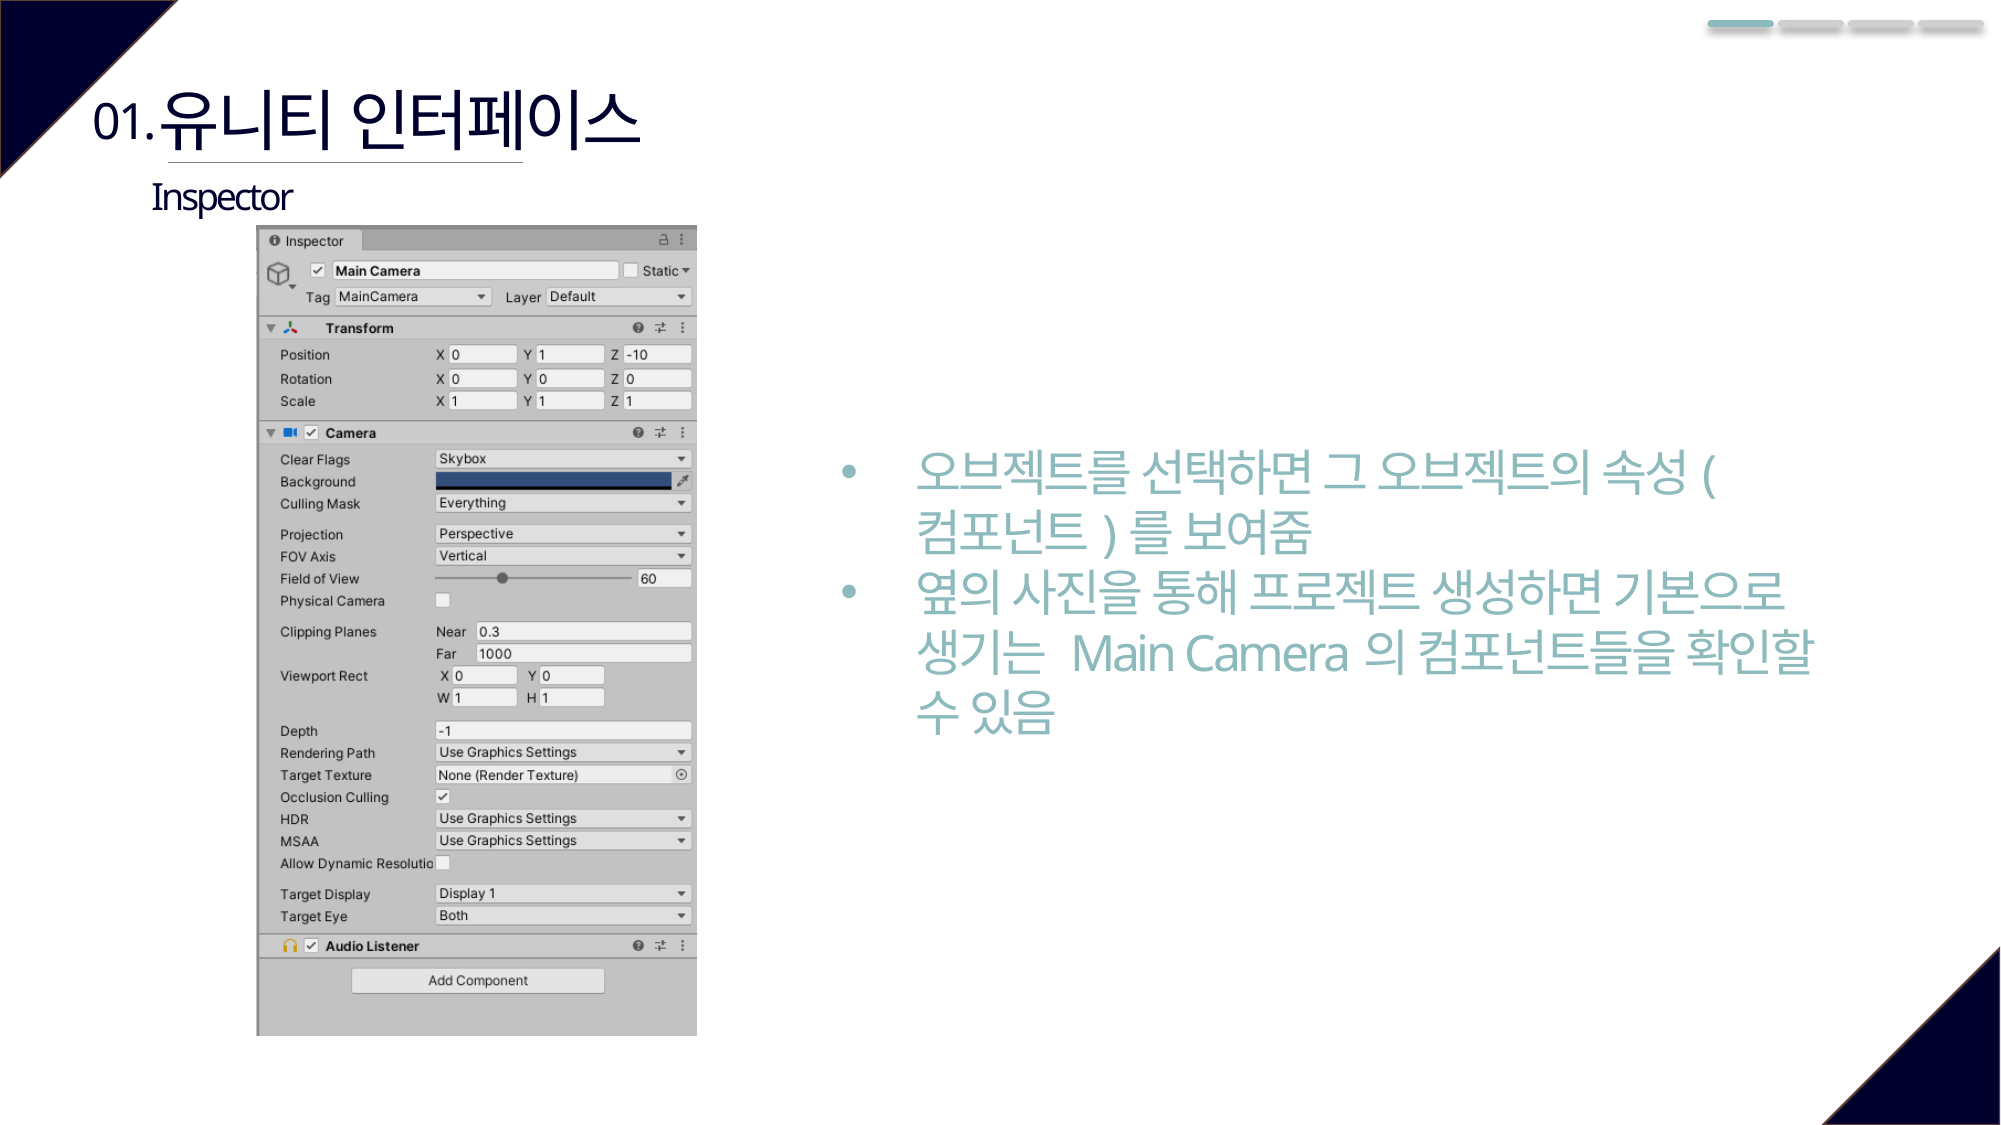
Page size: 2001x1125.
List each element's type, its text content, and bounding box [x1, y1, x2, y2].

text_box 유니티 인터페이스 [143, 71, 660, 167]
text_box Inspector [136, 165, 310, 225]
text_box 01. [78, 81, 172, 157]
text_box 오브젝트를 선택하면 그 오브젝트의 속성(컴포넌트)를 보여줌 옆의 사진을 통해 프로젝트 생성하면 기본으로 생기는 Main Camera의 컴포넌트들을 확인할 수 있음 [825, 433, 1881, 749]
picture [256, 225, 697, 1036]
